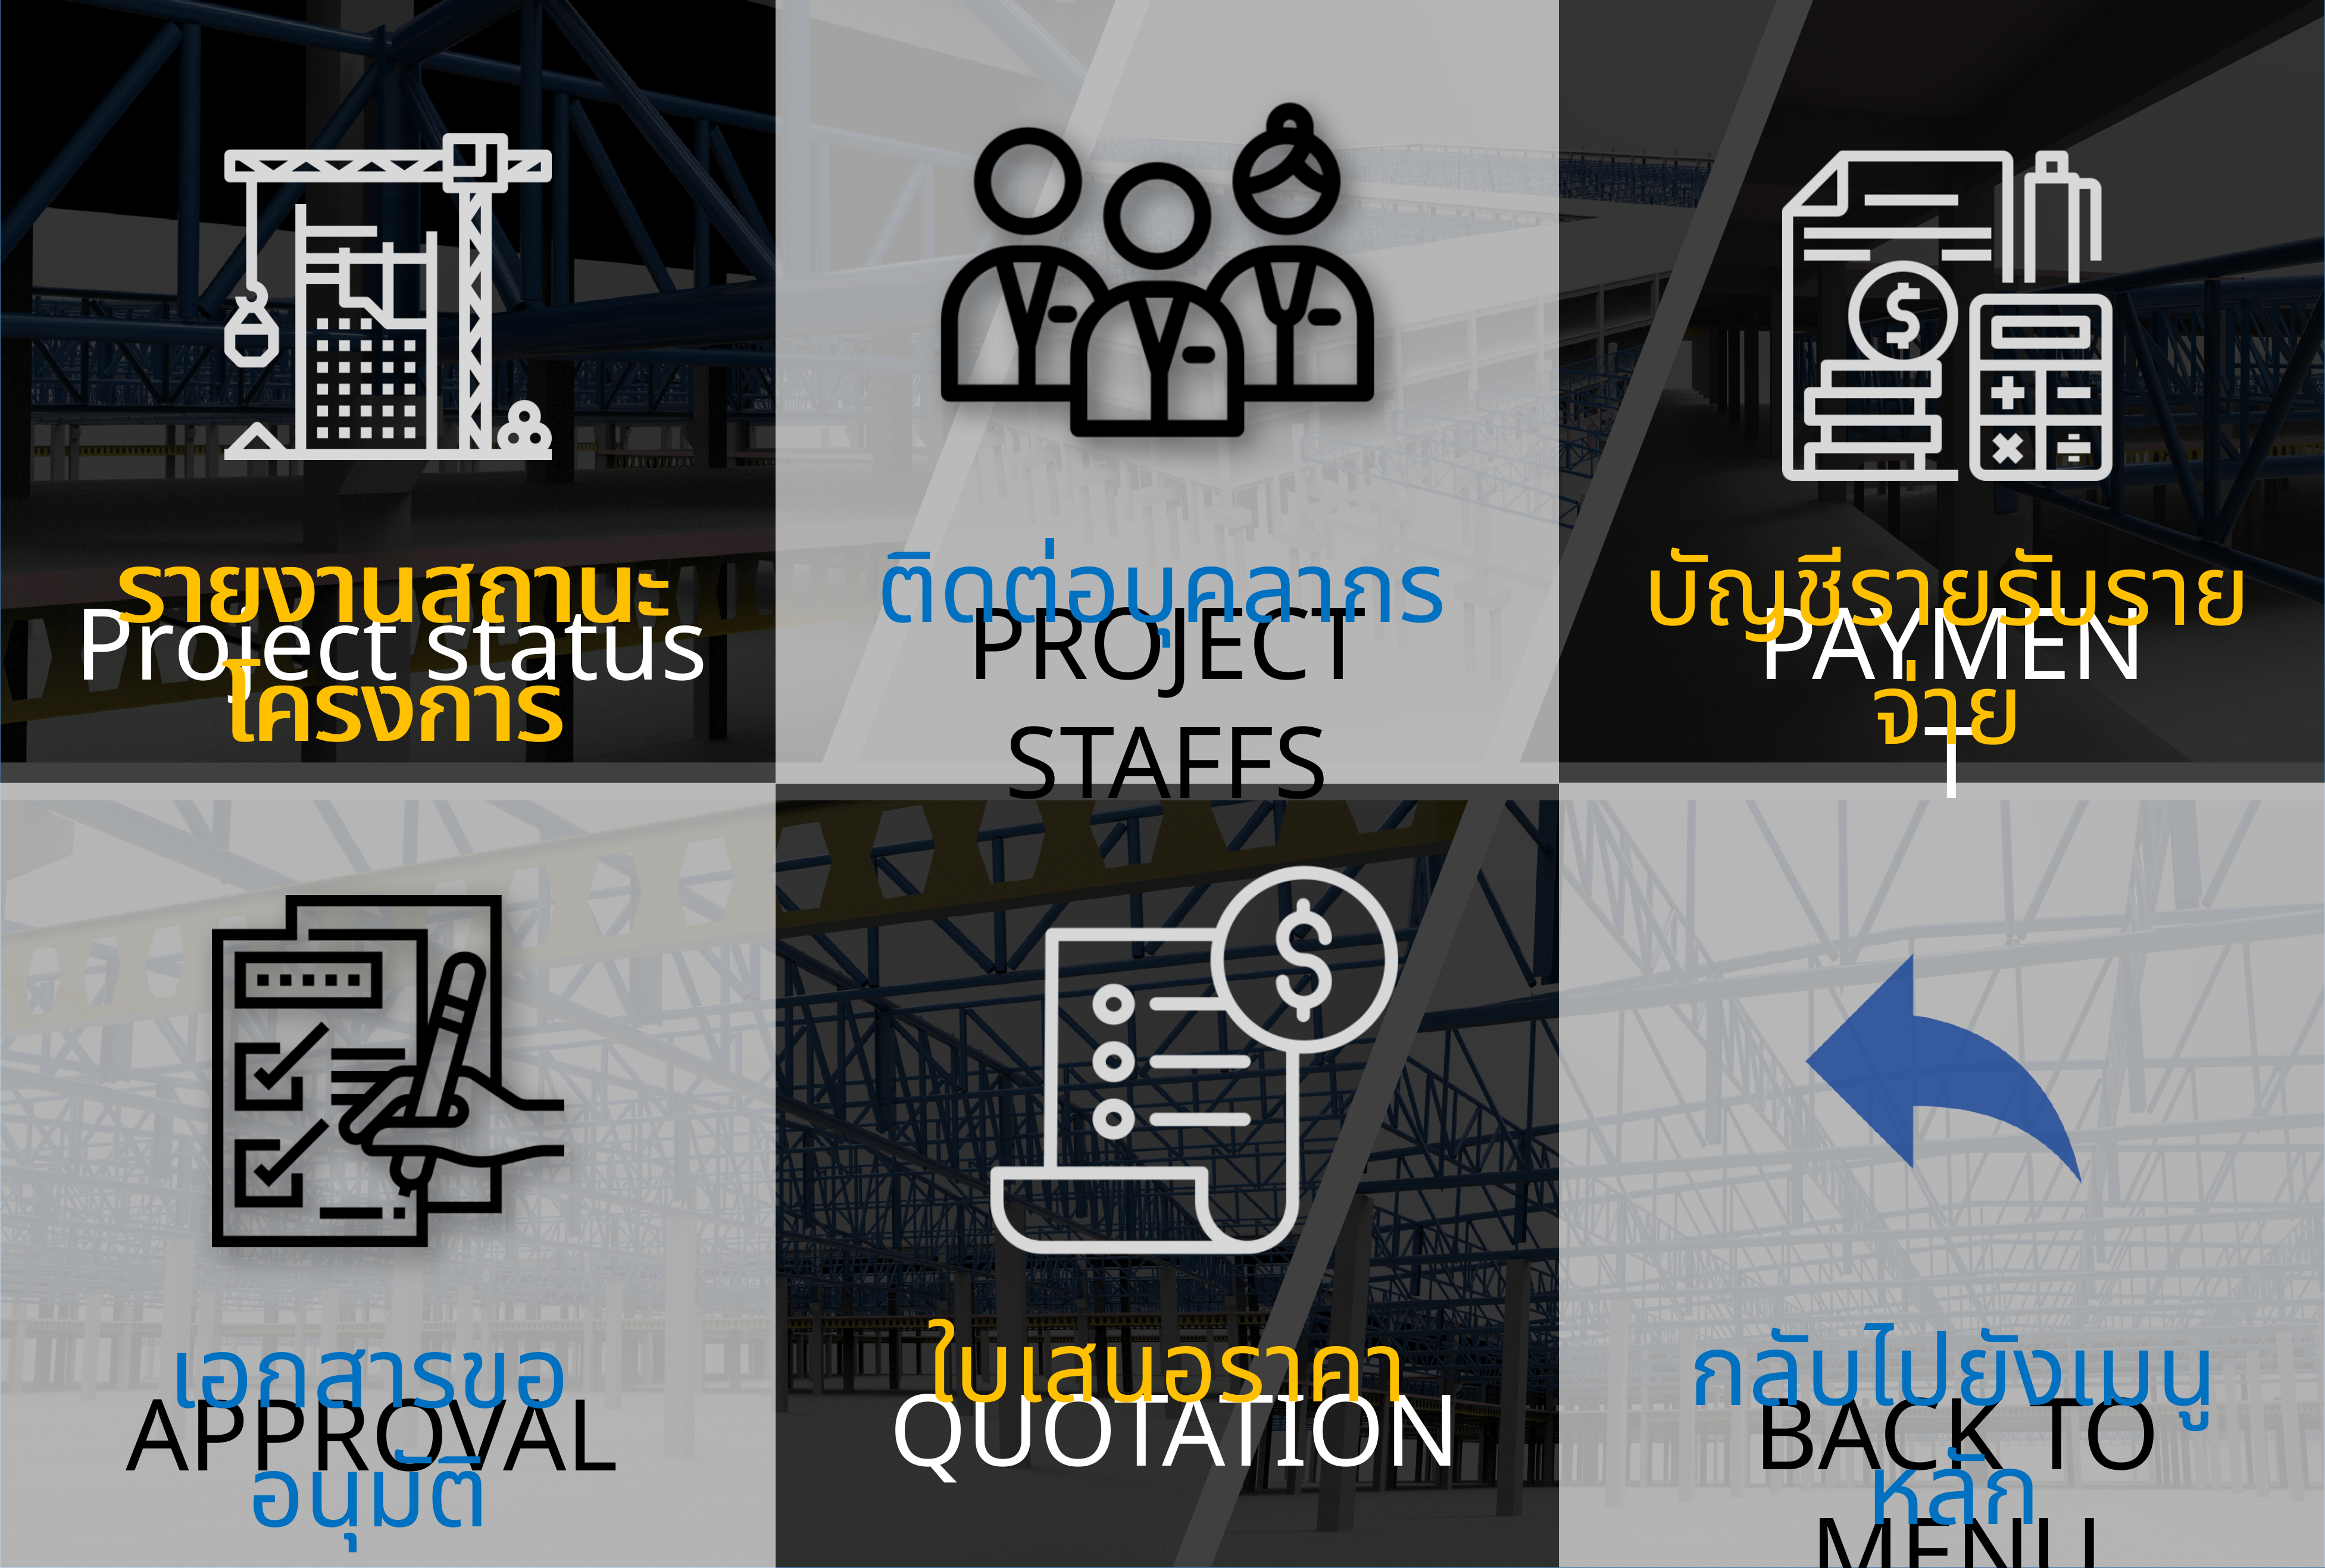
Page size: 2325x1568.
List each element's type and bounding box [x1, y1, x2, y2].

picture [212, 895, 564, 1248]
text_box [0, 0, 2325, 1568]
picture [1782, 151, 2112, 481]
picture [990, 856, 1398, 1264]
picture [224, 133, 552, 460]
picture [1805, 931, 2082, 1207]
picture [927, 42, 1389, 503]
